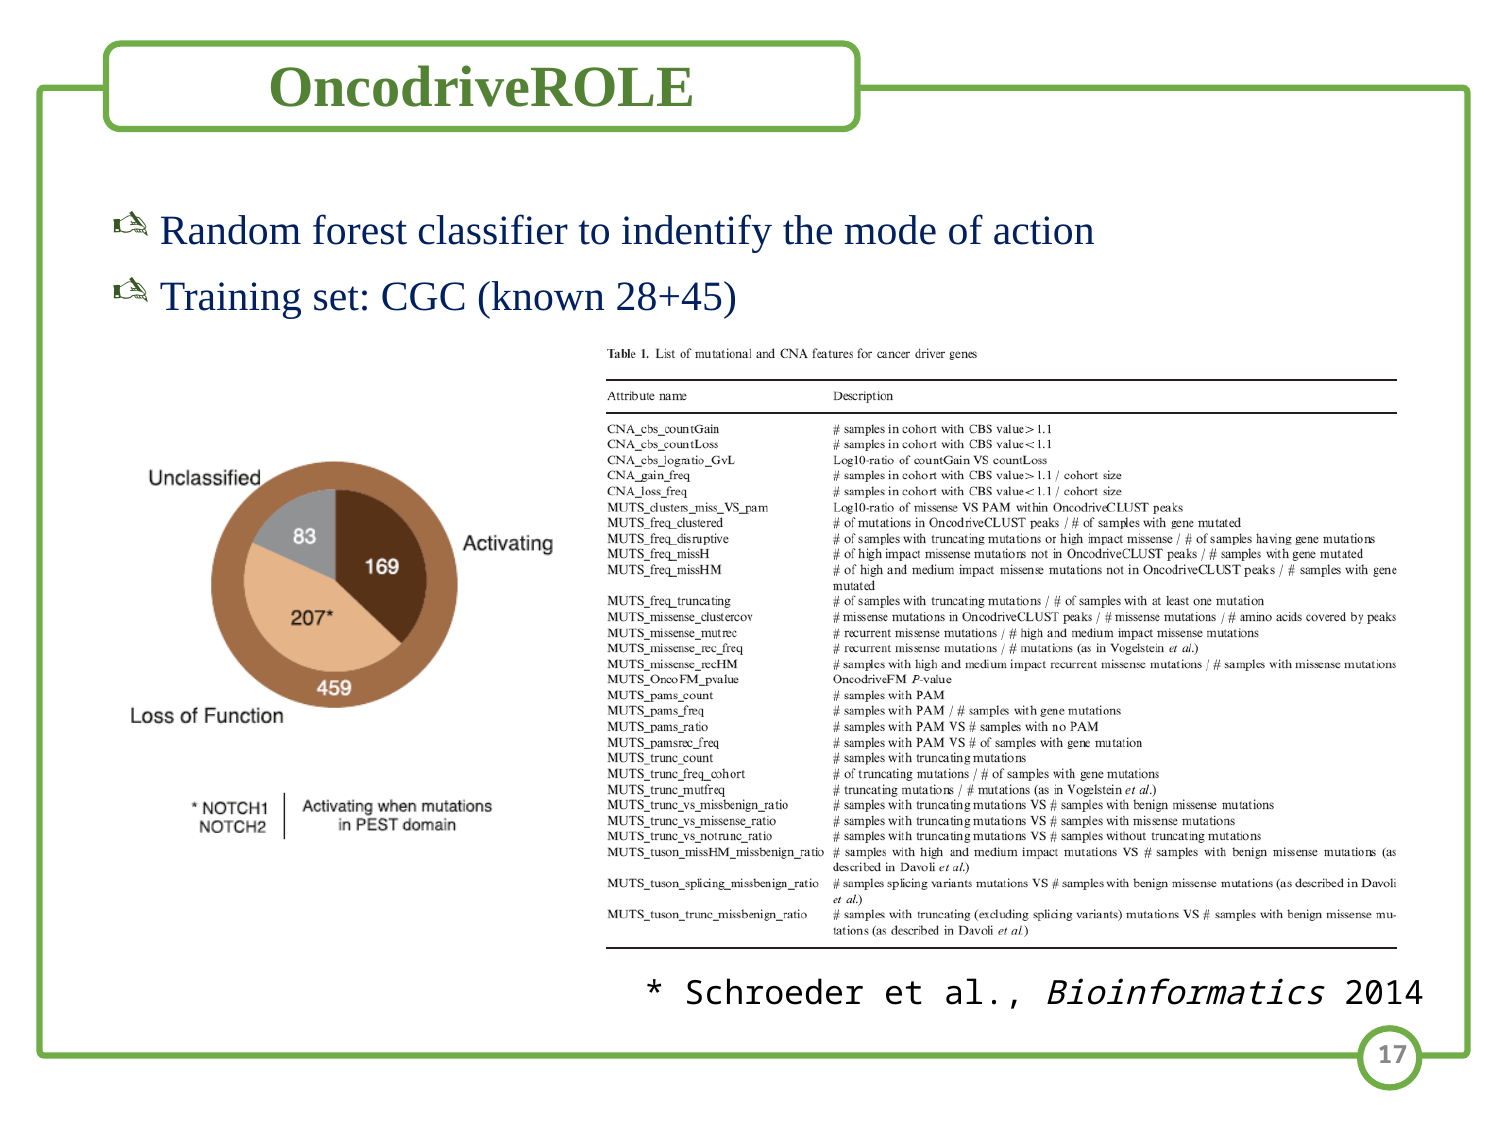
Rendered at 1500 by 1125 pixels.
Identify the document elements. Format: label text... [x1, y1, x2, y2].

title OncodriveROLE [105, 44, 859, 131]
list Random forest classifier to indentify the mode of action Training set: CGC (known 28+45) [102, 200, 1398, 1014]
slide_number 17 [1346, 1025, 1408, 1087]
picture [597, 341, 1412, 952]
text_box * Schroeder et al., Bioinformatics 2014 [636, 964, 1432, 1019]
picture [105, 443, 569, 873]
